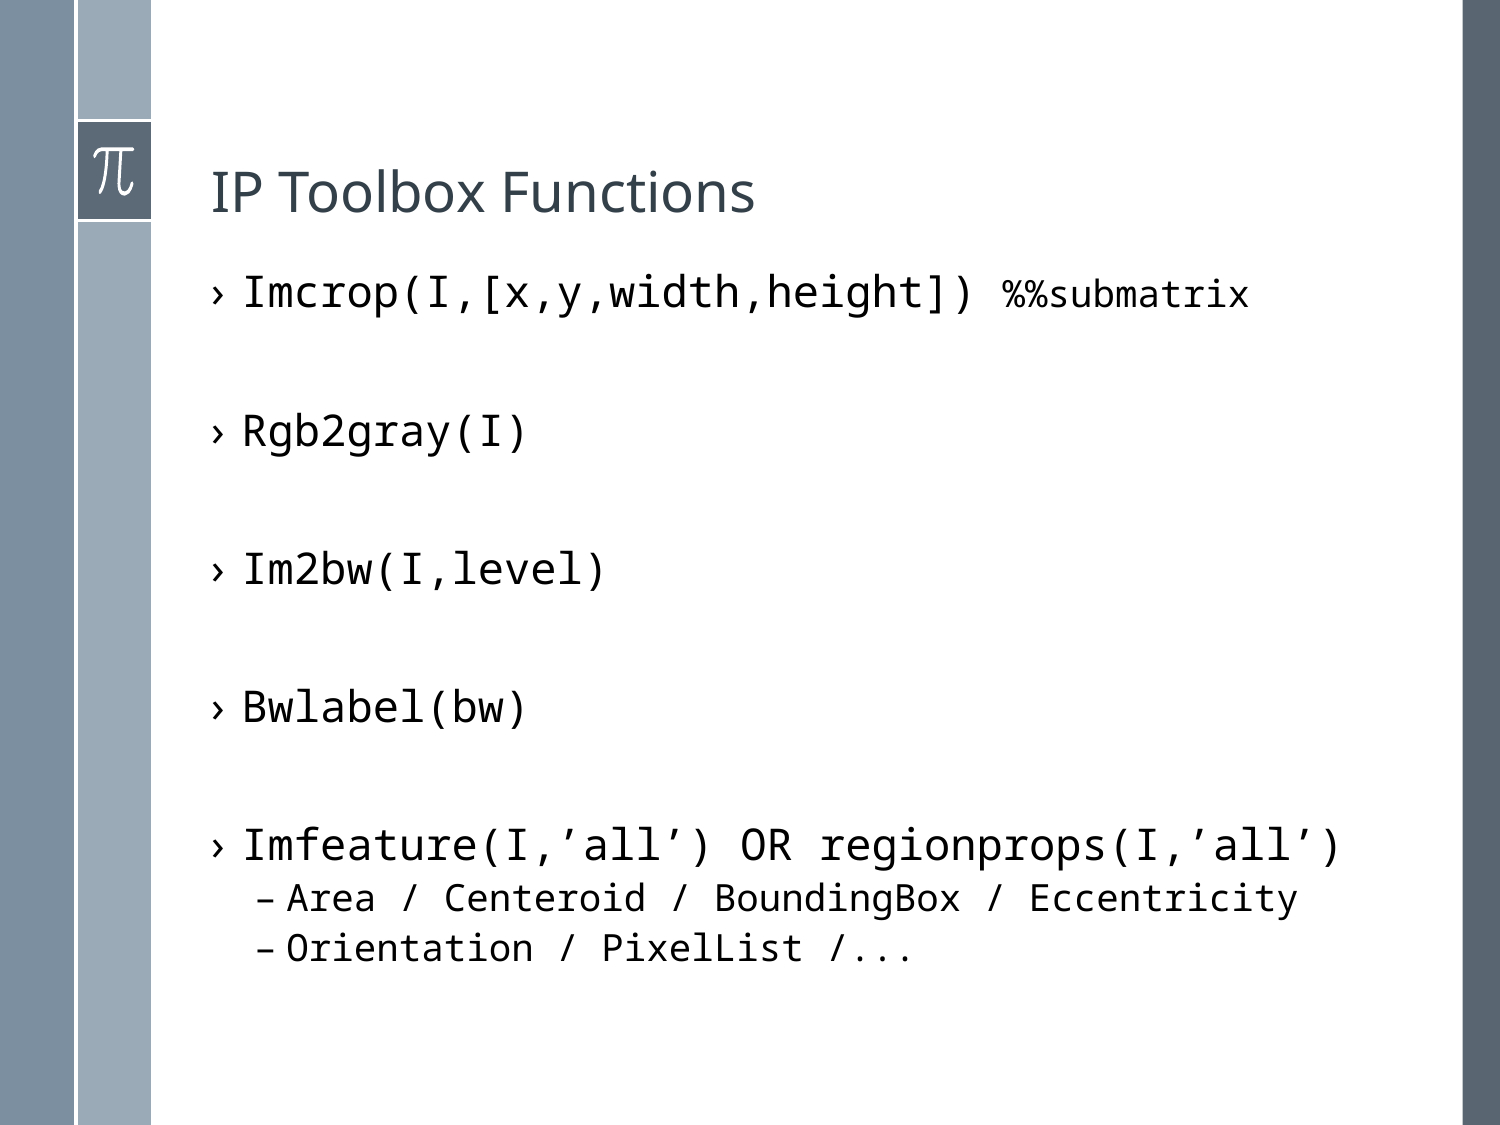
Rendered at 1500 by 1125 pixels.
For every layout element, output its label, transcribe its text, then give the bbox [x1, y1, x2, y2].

list Imcrop(I,[x,y,width,height]) %%submatrix Rgb2gray(I) Im2bw(I,level) Bwlabel(bw) Imfeature(I,’all’) OR regionprops(I,’all’) Area / Centeroid / BoundingBox / Eccentricity Orientation / PixelList /... [196, 262, 1400, 978]
title IP Toolbox Functions [196, 125, 1400, 233]
